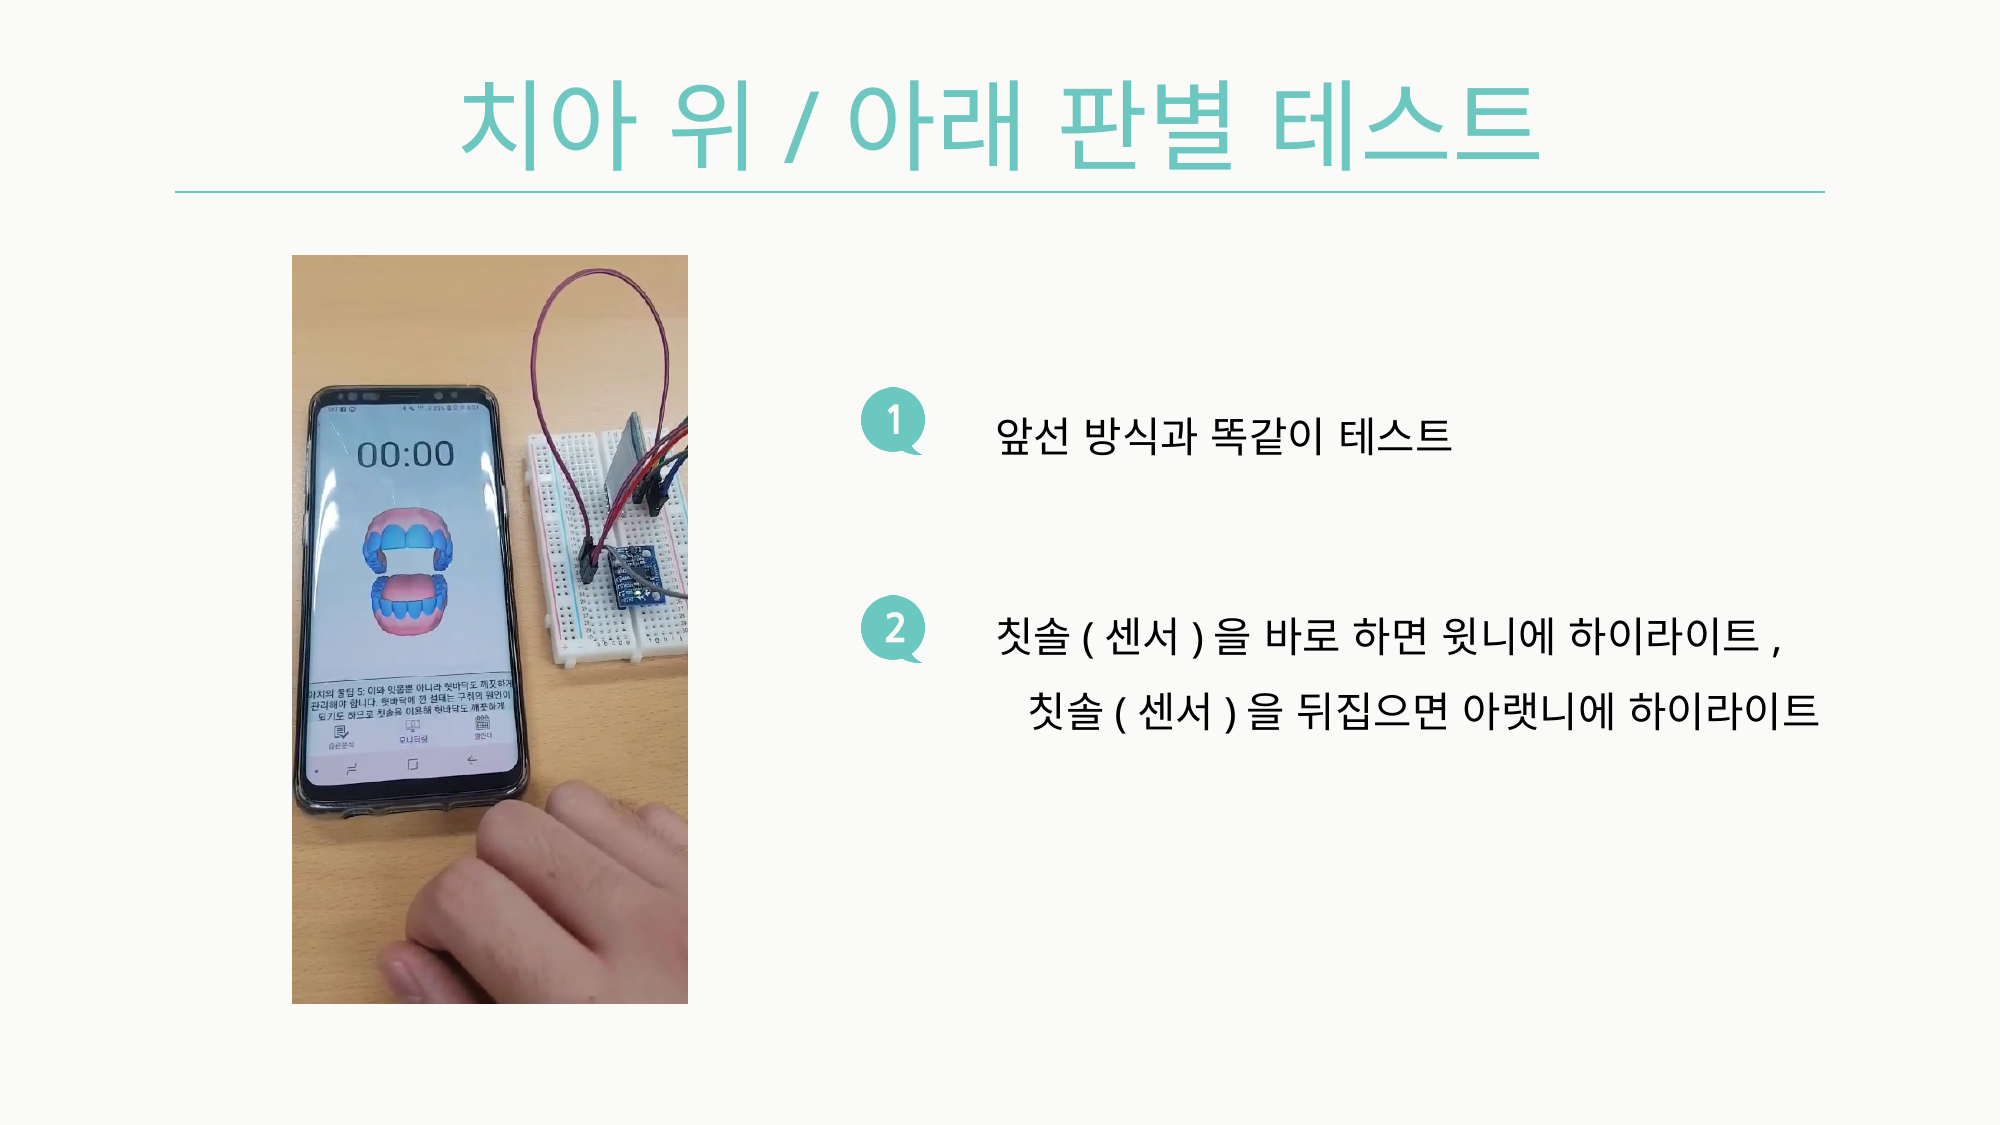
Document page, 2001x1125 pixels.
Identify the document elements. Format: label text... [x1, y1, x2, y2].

picture [860, 595, 925, 663]
text_box 치아 위/아래 판별 테스트 [440, 56, 1560, 191]
picture [860, 387, 925, 455]
text_box 앞선 방식과 똑같이 테스트 칫솔(센서)을 바로 하면 윗니에 하이라이트, 칫솔(센서)을 뒤집으면 아랫니에 하이라이트 [861, 377, 1891, 910]
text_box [291, 254, 689, 1005]
